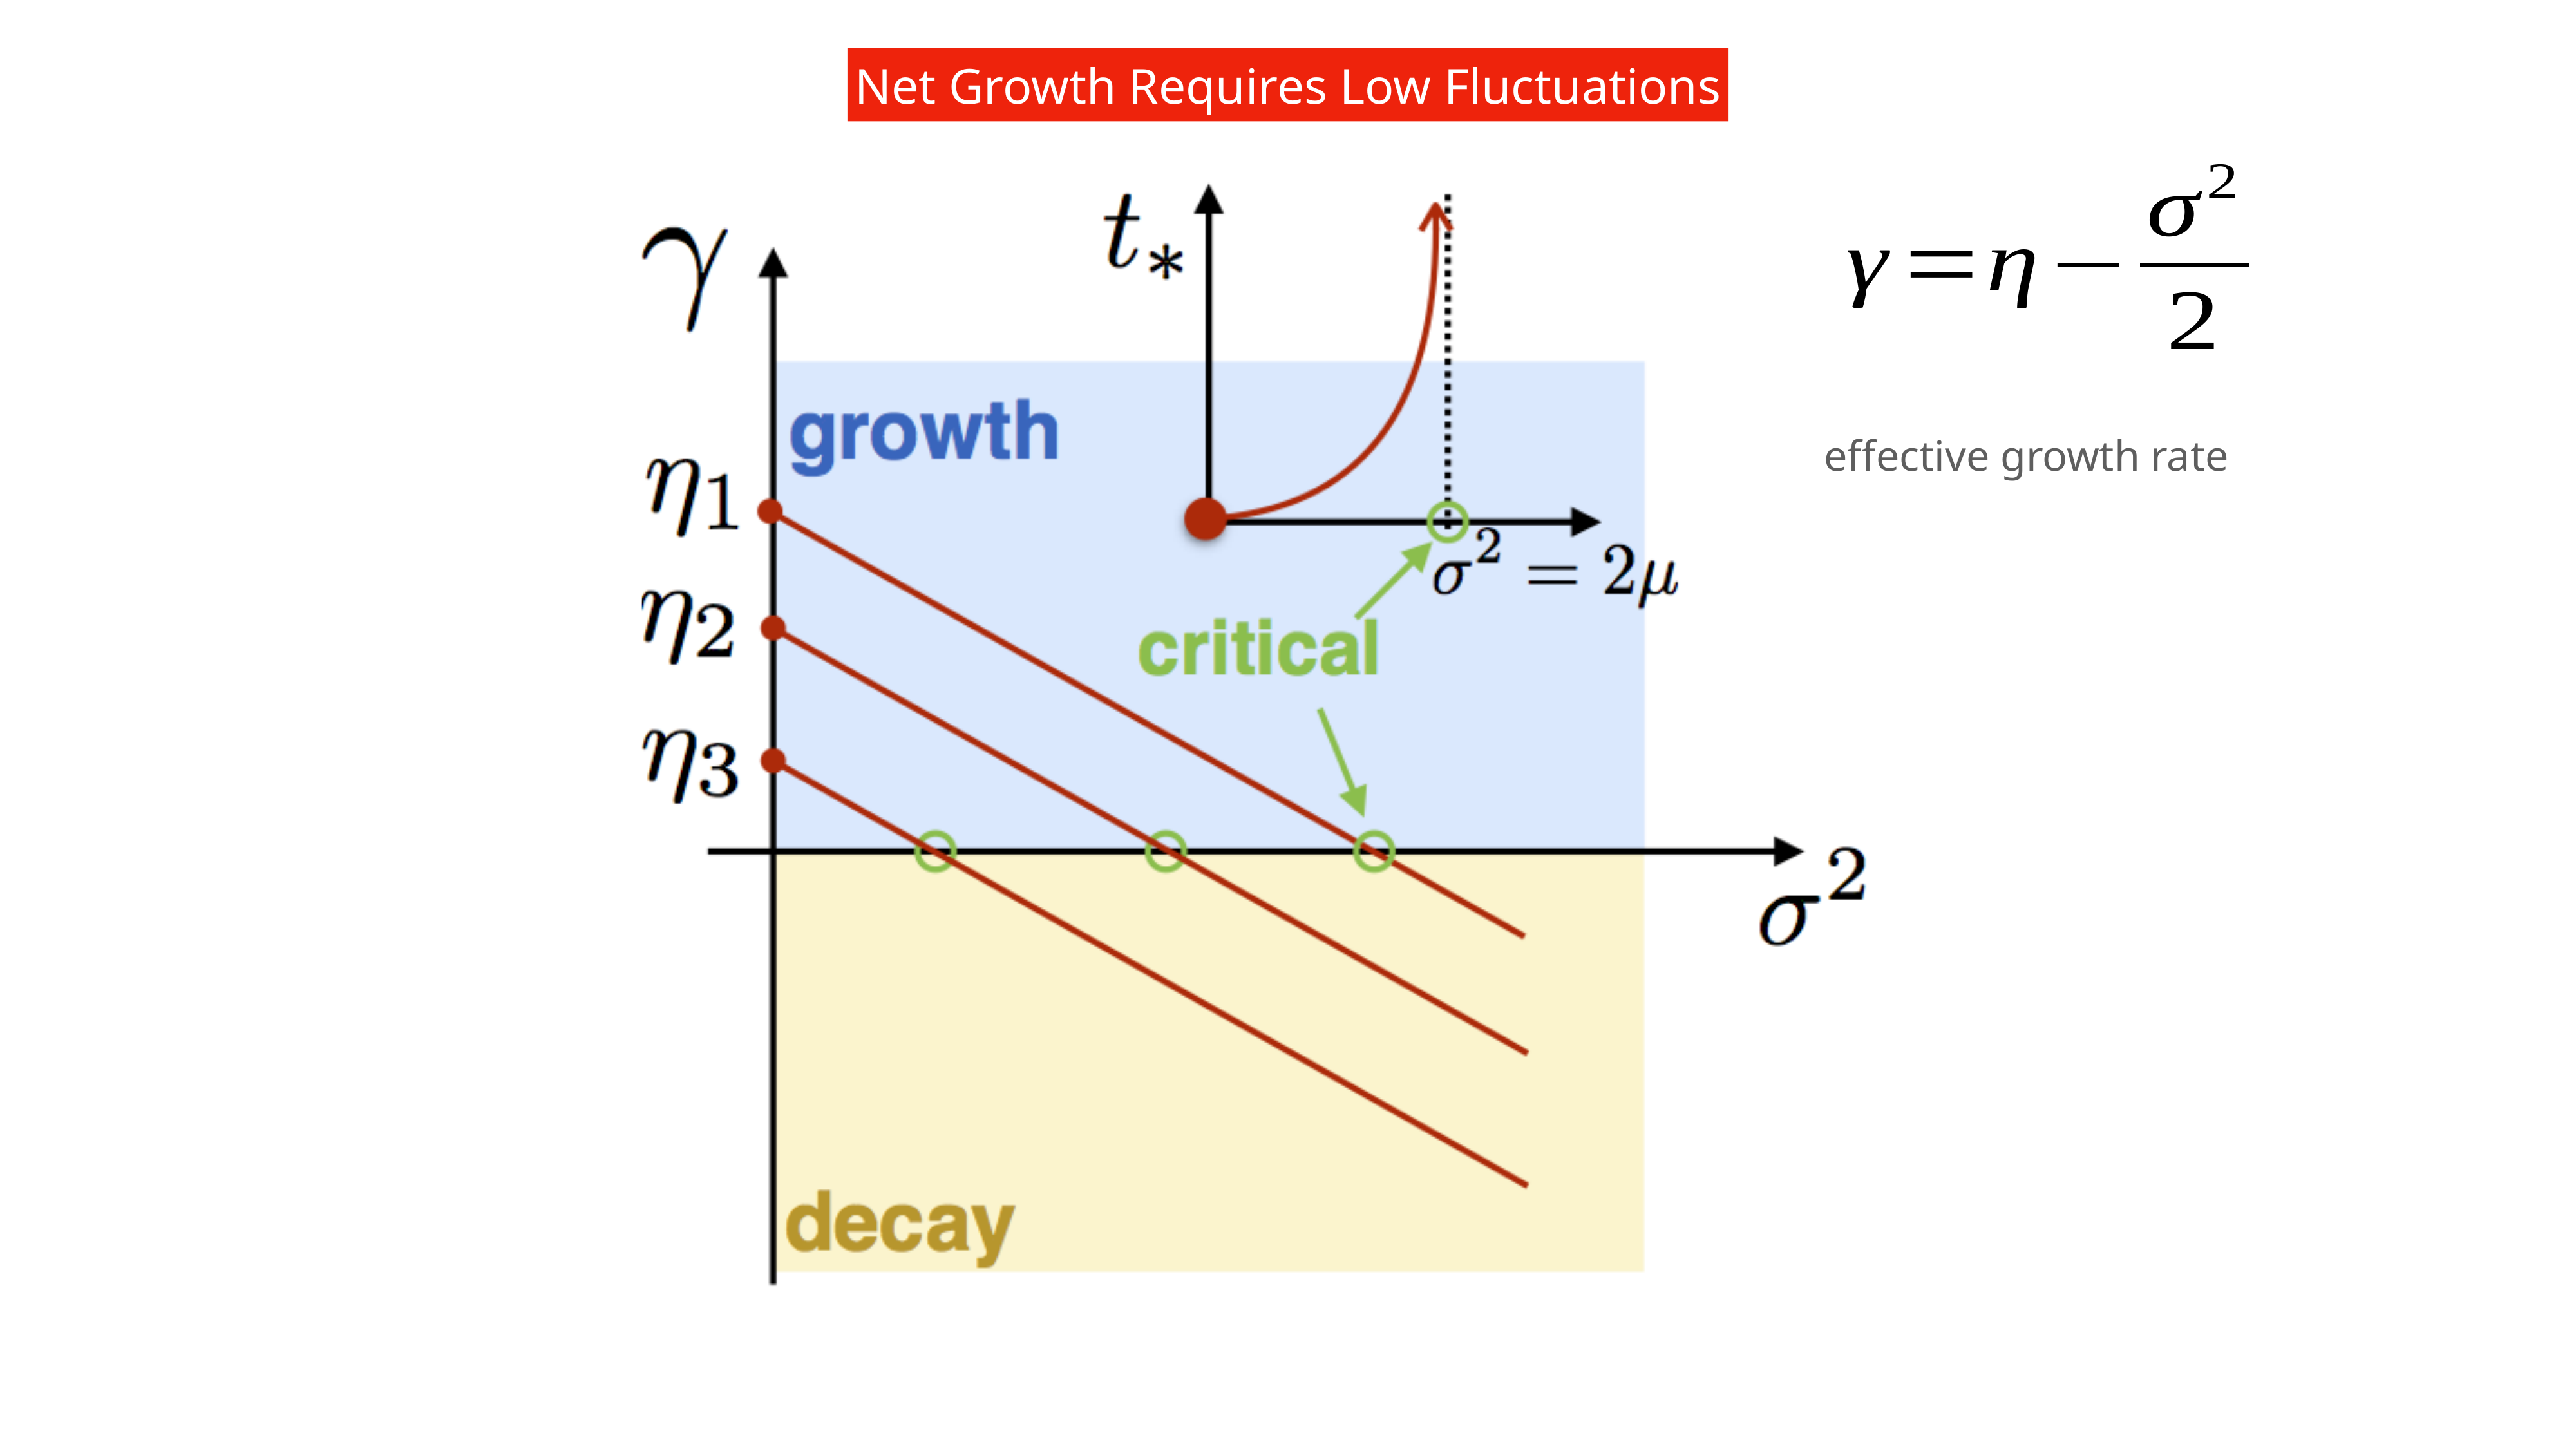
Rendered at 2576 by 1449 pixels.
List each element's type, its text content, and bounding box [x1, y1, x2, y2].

text_box Net Growth Requires Low Fluctuations [847, 48, 1729, 100]
text_box effective growth rate [1935, 424, 2235, 485]
text_box [1935, 149, 2252, 366]
picture [641, 100, 1935, 1349]
